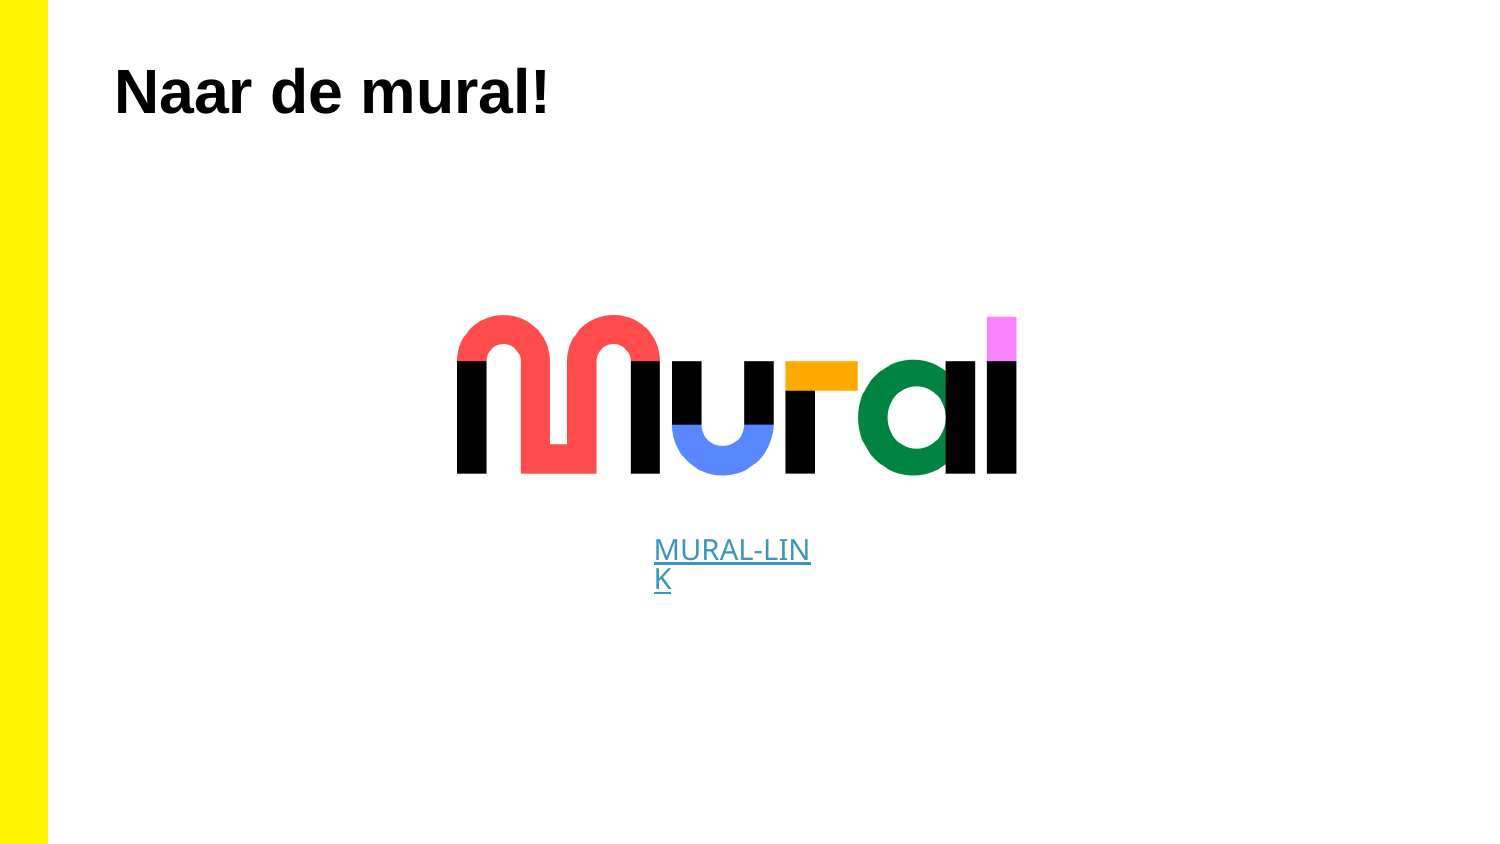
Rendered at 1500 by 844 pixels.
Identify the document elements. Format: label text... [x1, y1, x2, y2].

text_box MURAL-LINK [638, 515, 834, 586]
text_box Naar de mural! [103, 44, 1397, 167]
picture [428, 193, 1045, 503]
